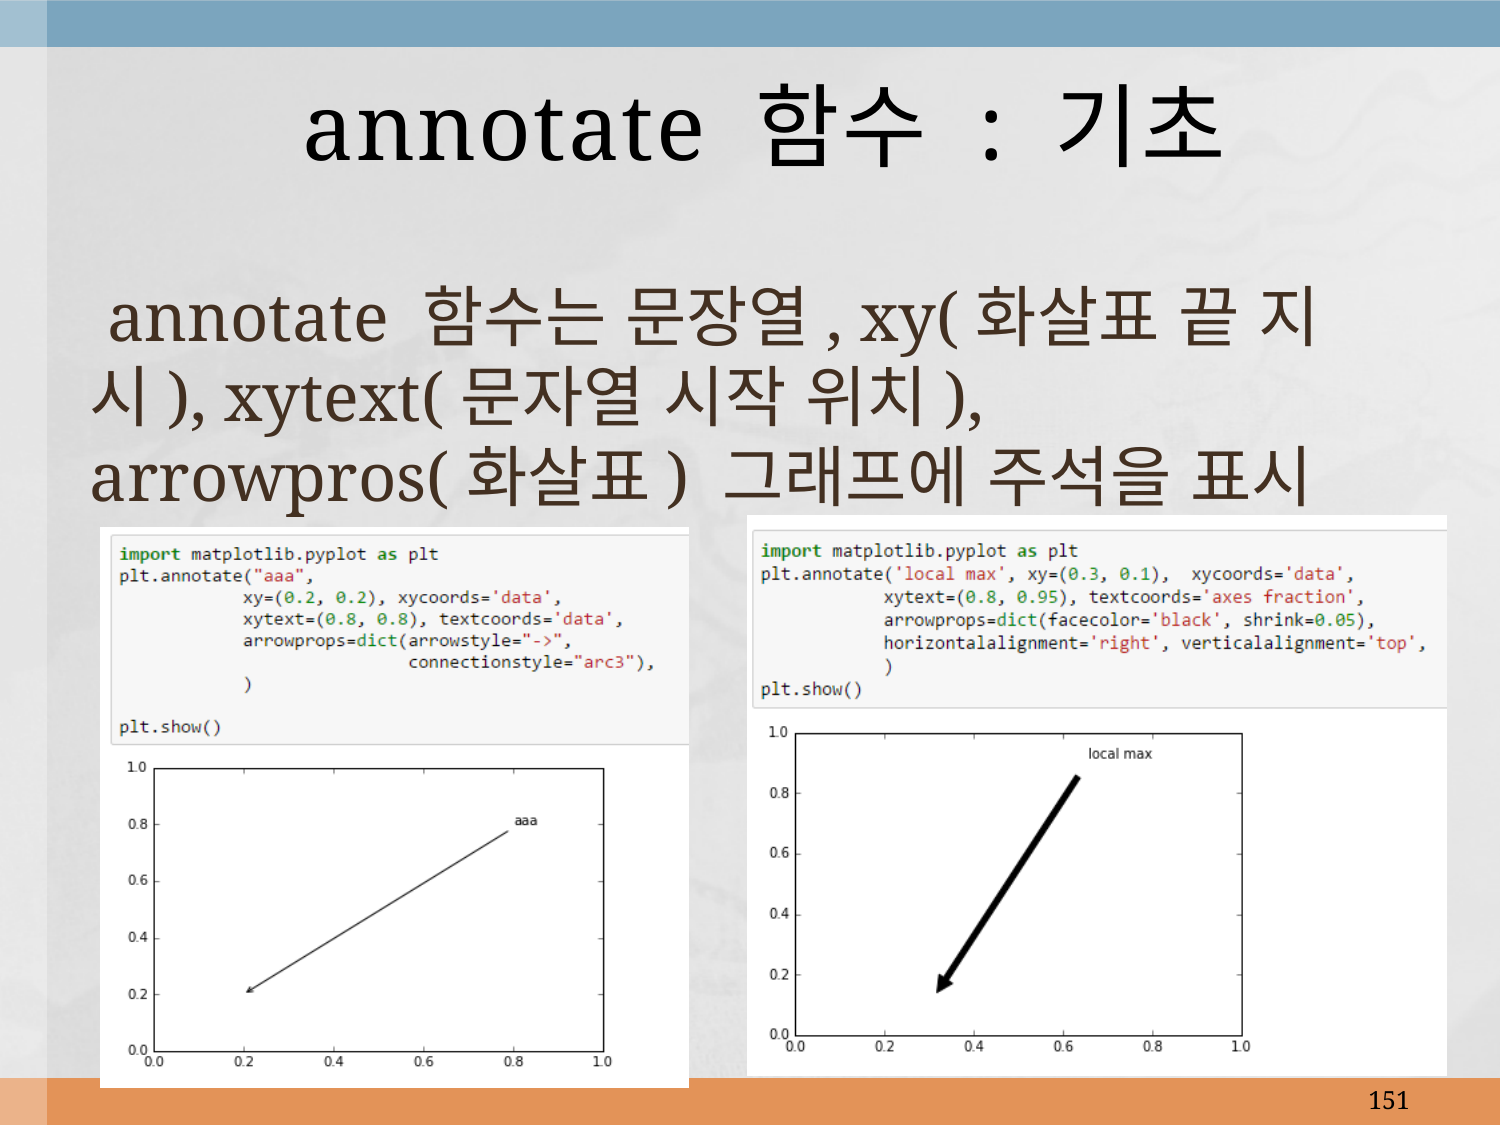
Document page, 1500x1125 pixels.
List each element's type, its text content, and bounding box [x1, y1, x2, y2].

picture [747, 515, 1447, 1076]
slide_number 151 [1074, 1078, 1425, 1125]
title annotate 함수 : 기초 [49, 46, 1454, 202]
text_box [835, 340, 866, 445]
list annotate 함수는 문장열, xy(화살표 끝 지시), xytext(문자열 시작 위치), arrowpros(화살표) 그래프에 주석을 표시 [75, 267, 1425, 539]
picture [100, 526, 689, 1088]
